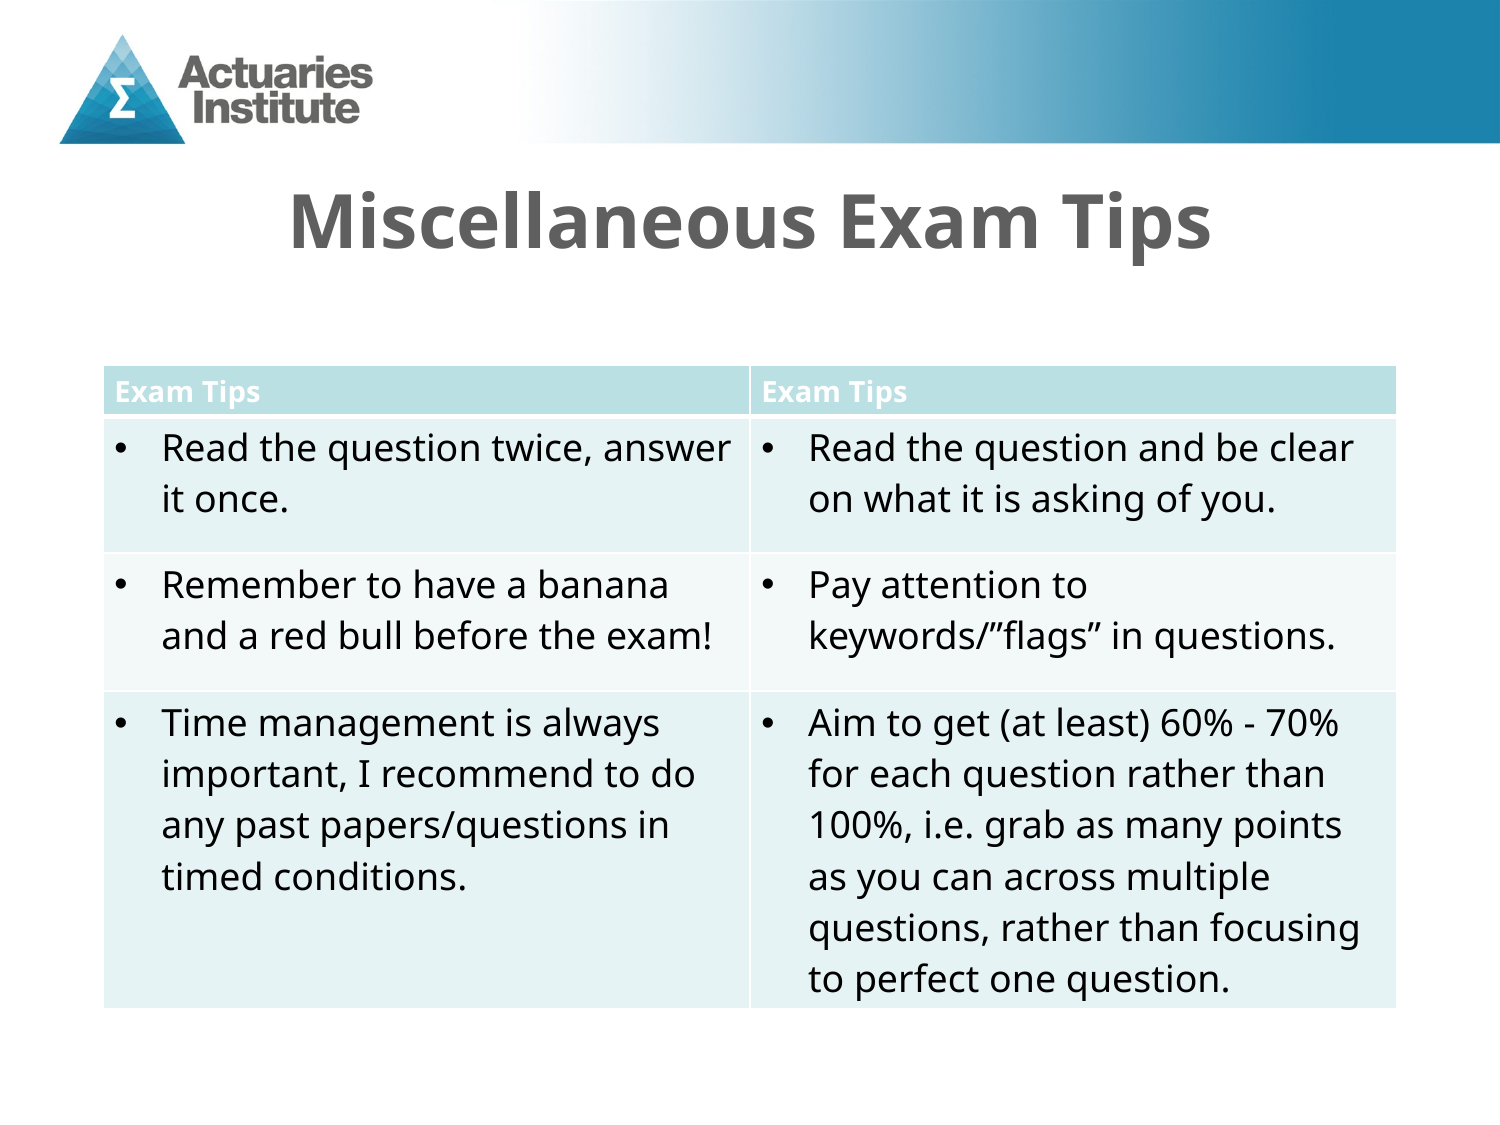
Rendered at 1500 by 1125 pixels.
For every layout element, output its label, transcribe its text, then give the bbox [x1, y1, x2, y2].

table_header Exam Tips [104, 366, 749, 414]
table_cell Time management is always important, I recommend to do any past papers/questions in timed conditions. [104, 692, 749, 1008]
title Miscellaneous Exam Tips [112, 125, 1388, 313]
table_cell Read the question twice, answer it once. [104, 419, 749, 552]
table_cell Aim to get (at least) 60% - 70% for each question rather than 100%, i.e. grab as many points as you can across multiple questions, rather than focusing to perfect one question. [751, 692, 1396, 1008]
table_cell Pay attention to keywords/”flags” in questions. [751, 554, 1396, 690]
picture [0, 0, 1500, 150]
table_header Exam Tips [751, 366, 1396, 414]
table_cell Read the question and be clear on what it is asking of you. [751, 419, 1396, 552]
table_cell Remember to have a banana and a red bull before the exam! [104, 554, 749, 690]
